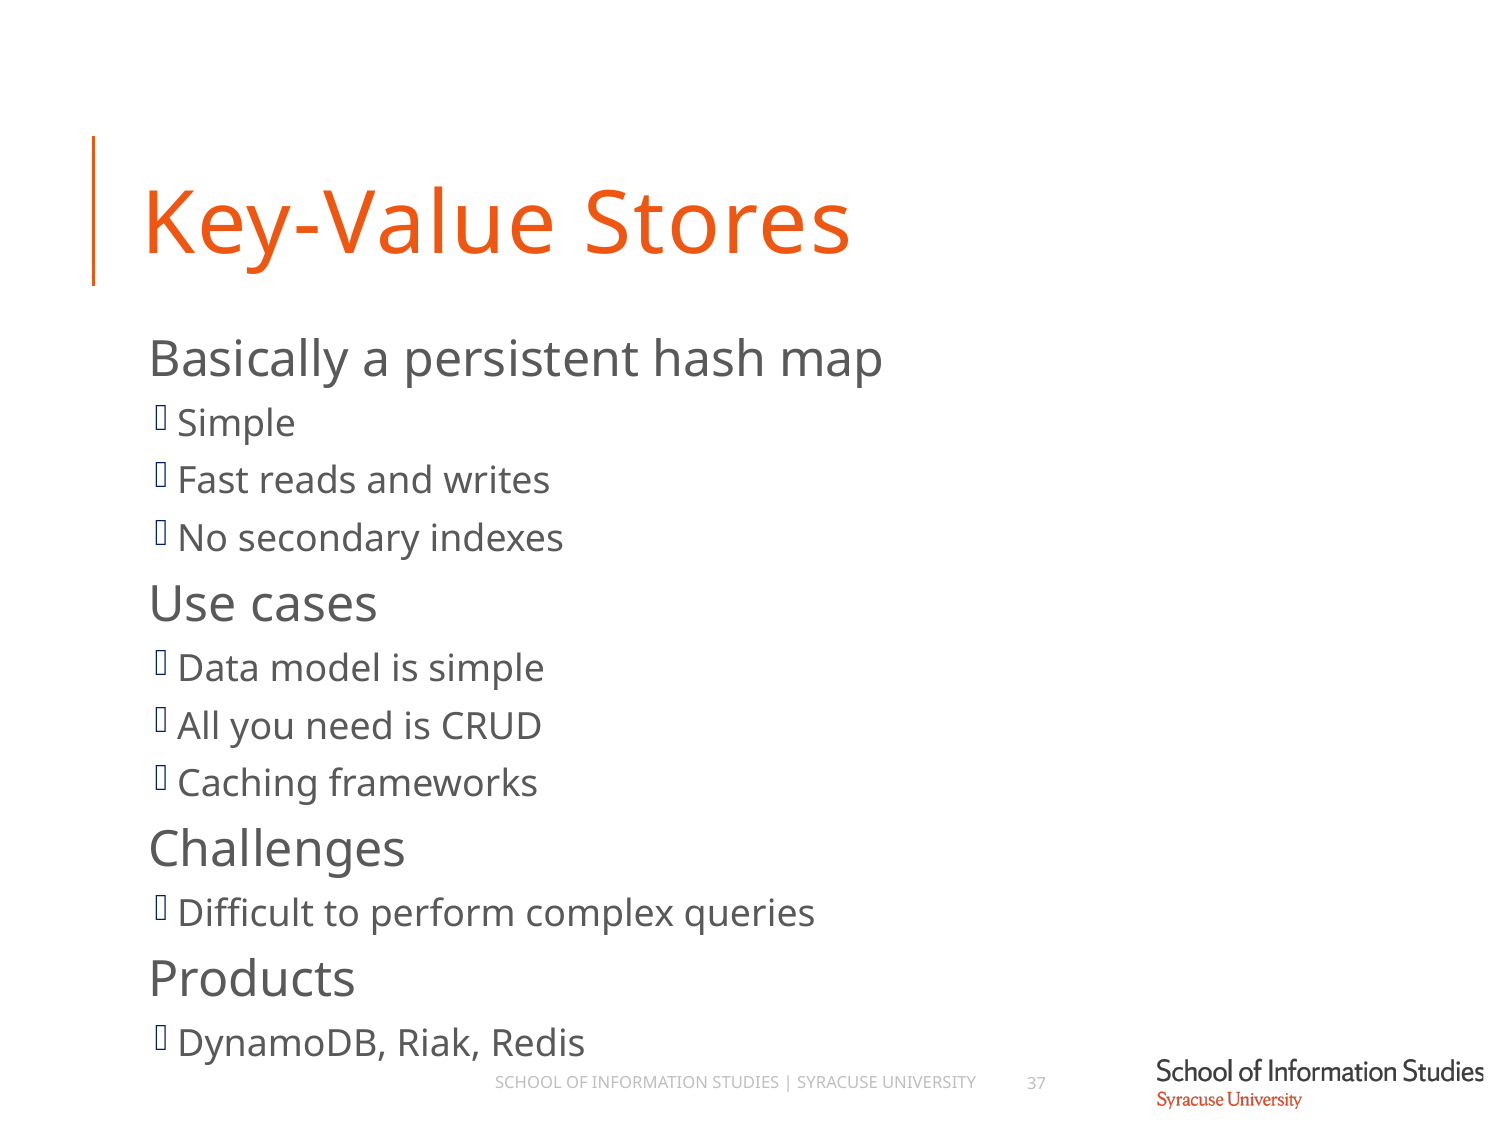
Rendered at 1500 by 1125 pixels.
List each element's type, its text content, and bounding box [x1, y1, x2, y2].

slide_number 37 [1012, 1061, 1149, 1107]
title Key-Value Stores [126, 96, 1322, 318]
list Basically a persistent hash map Simple Fast reads and writes No secondary indexes Use cases Data model is simple All you need is CRUD Caching frameworks Challenges Difficult to perform complex queries Products DynamoDB, Riak, Redis [126, 318, 1322, 1035]
footer School of Information Studies | Syracuse University [283, 1061, 993, 1106]
